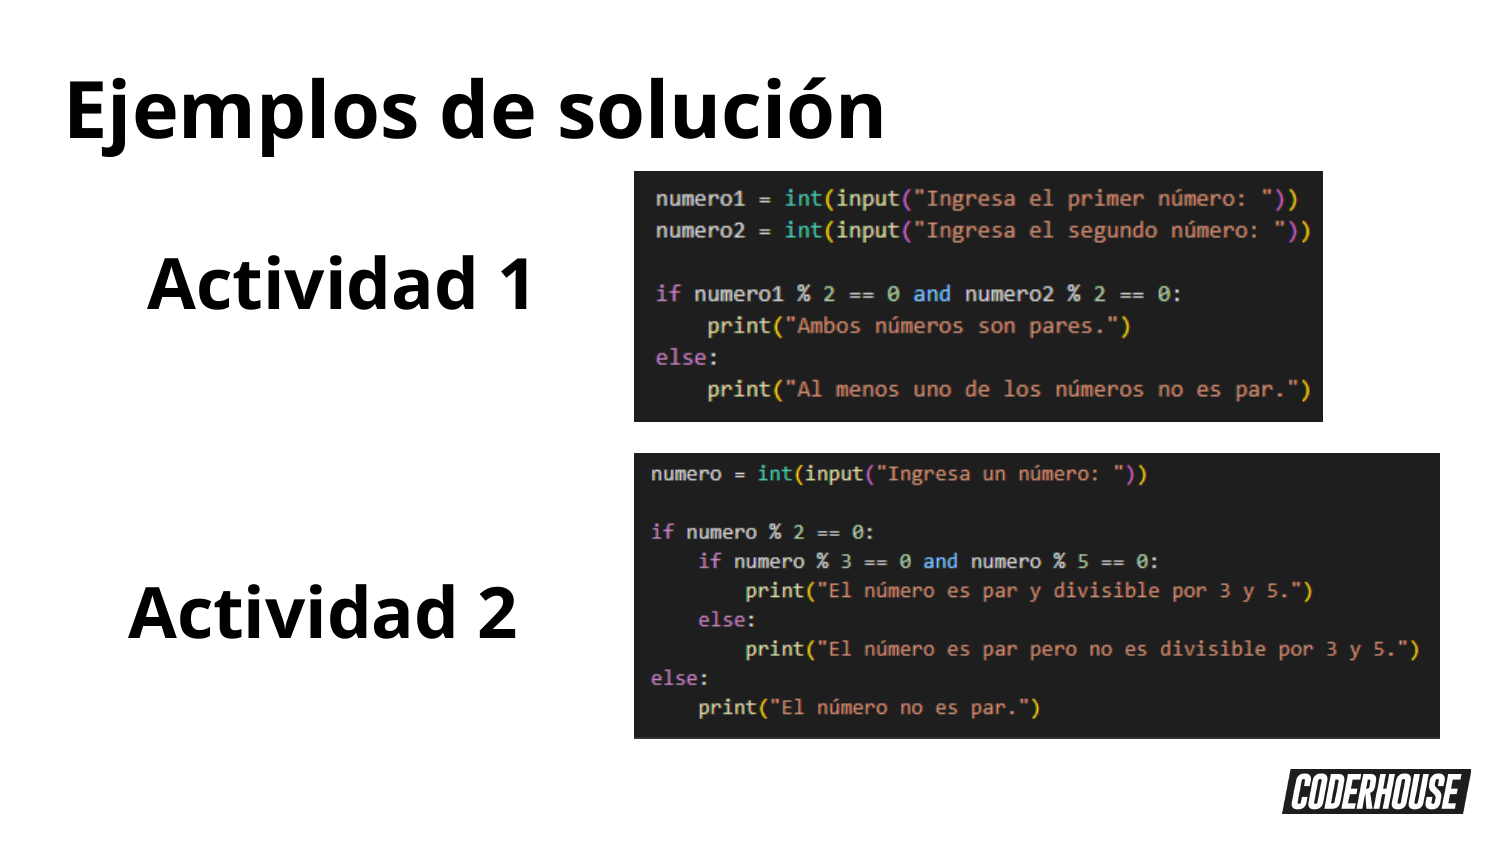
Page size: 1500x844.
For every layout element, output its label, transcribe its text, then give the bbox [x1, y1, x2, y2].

text_box Actividad 1 [132, 233, 626, 340]
picture [634, 171, 1323, 423]
text_box Actividad 2 [113, 562, 606, 669]
text_box Ejemplos de solución [48, 54, 1500, 171]
picture [634, 453, 1440, 740]
picture [1281, 769, 1471, 814]
